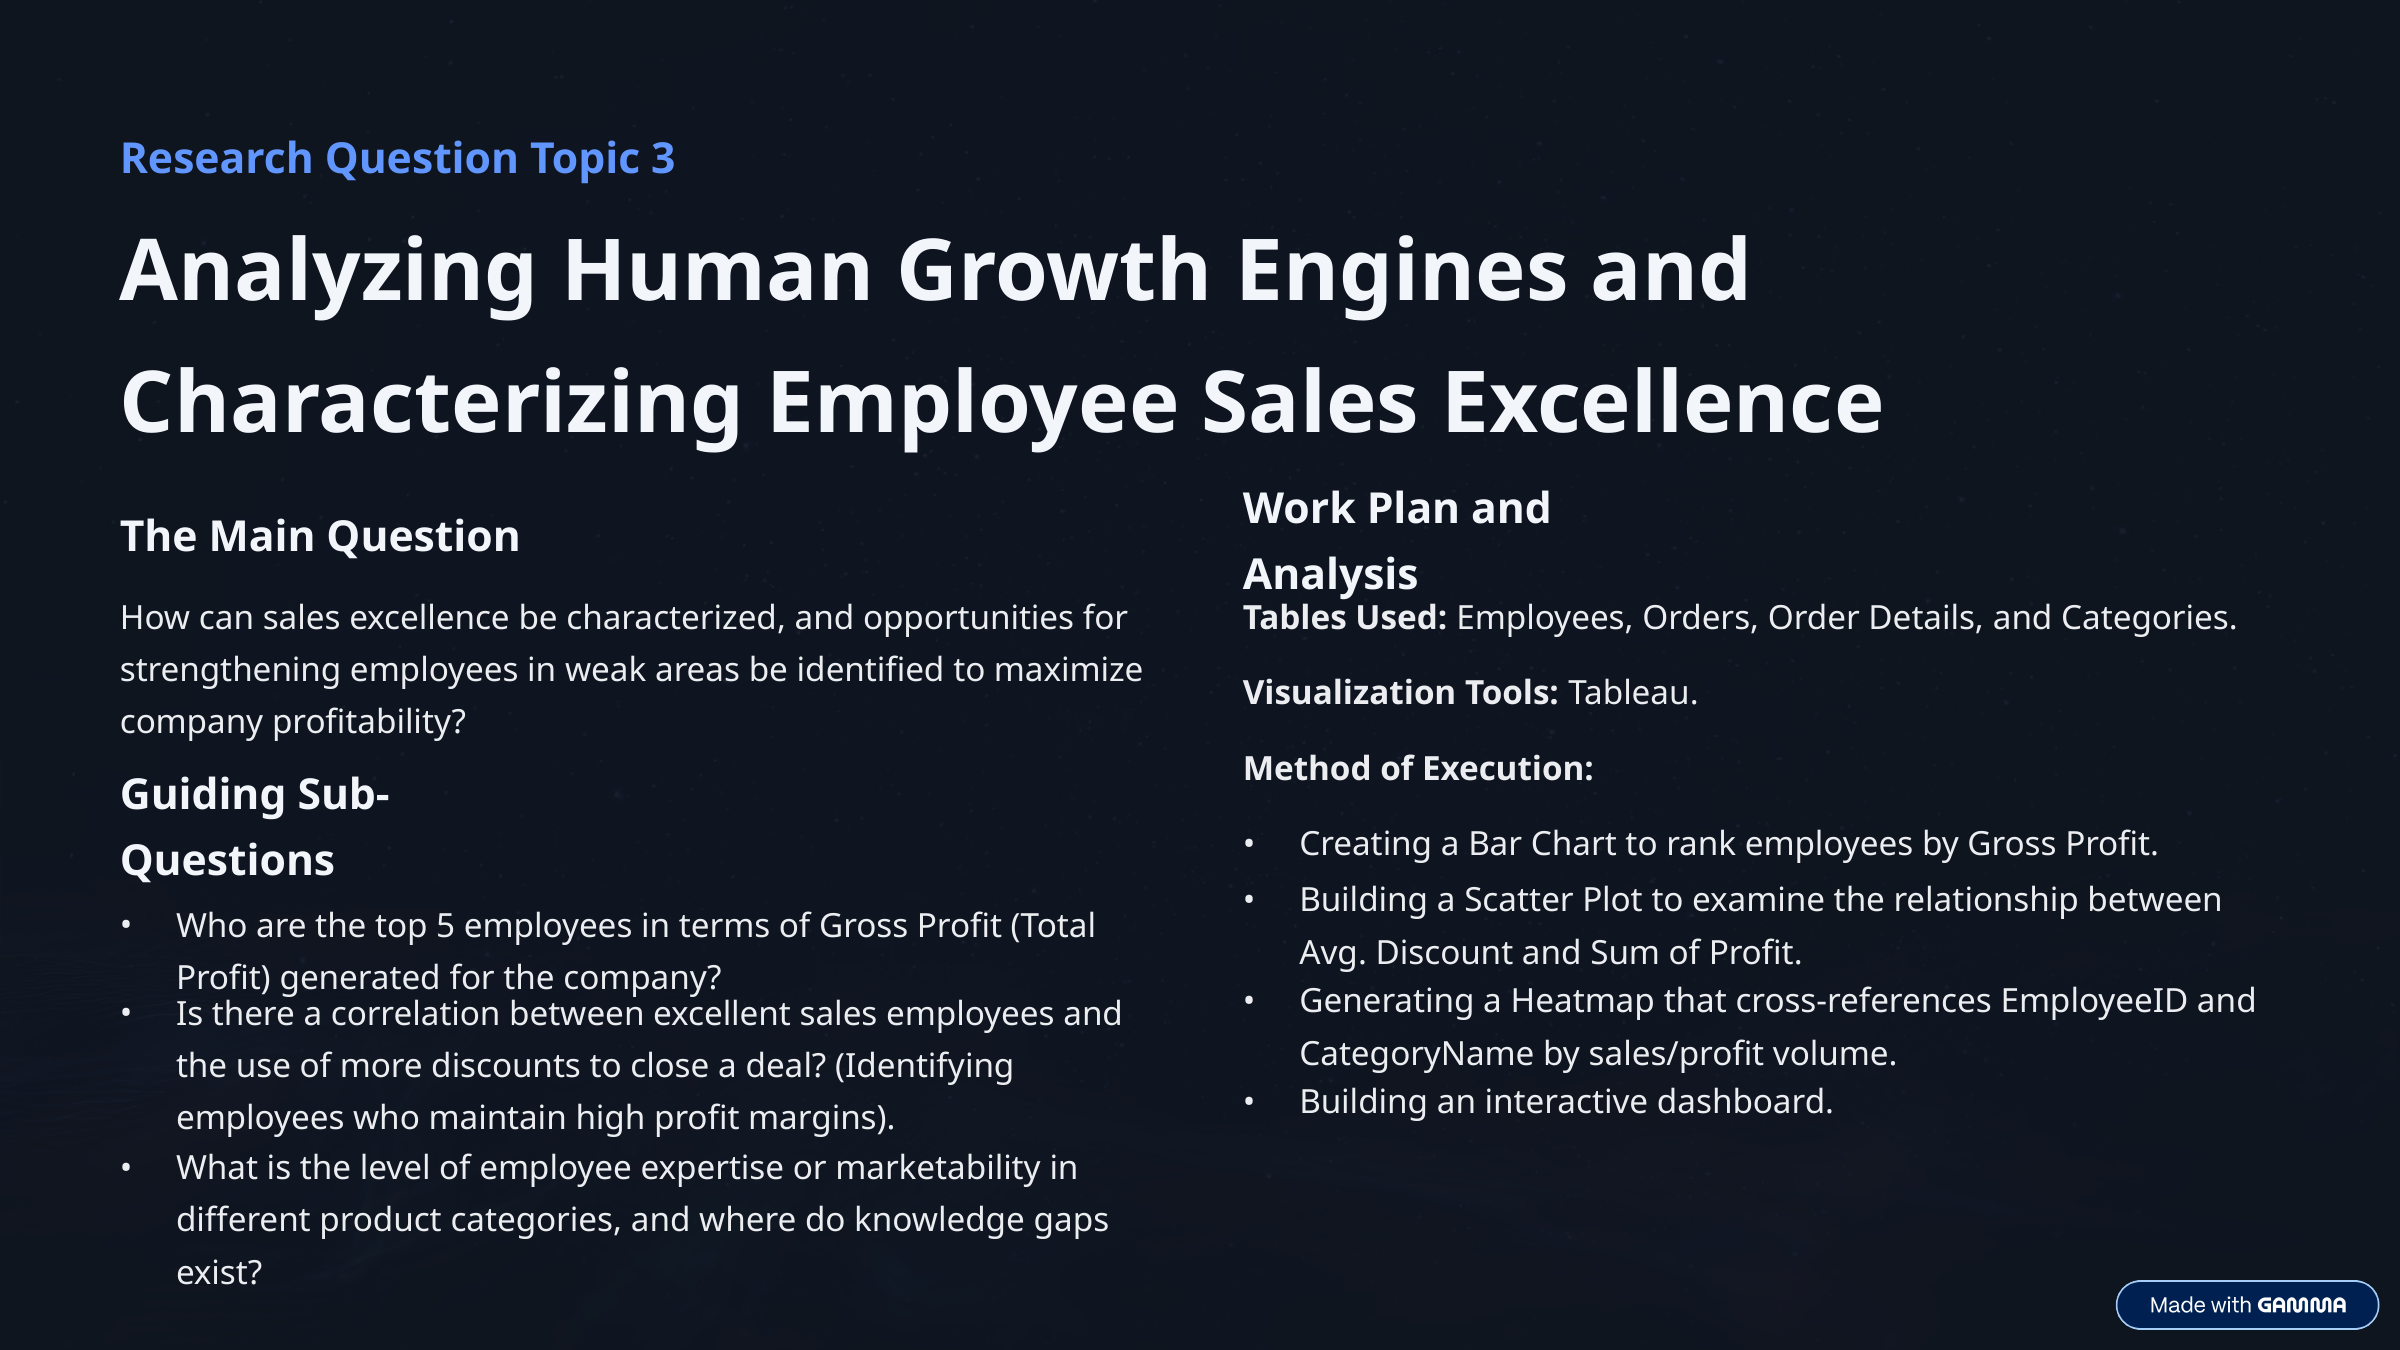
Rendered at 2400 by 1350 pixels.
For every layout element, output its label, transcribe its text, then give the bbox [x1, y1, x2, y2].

picture [2106, 1271, 2389, 1339]
text_box Who are the top 5 employees in terms of Gross Profit (Total Profit) generated for the company? [119, 891, 1159, 979]
text_box The Main Question [119, 493, 549, 550]
text_box Research Question Topic 3 [119, 116, 677, 172]
text_box Analyzing Human Growth Engines and Characterizing Employee Sales Excellence [119, 185, 2281, 409]
text_box Visualization Tools: Tableau. [1242, 659, 2282, 704]
text_box How can sales excellence be characterized, and opportunities for strengthening employees in weak areas be identified to maximize company profitability? [119, 583, 1159, 718]
text_box Work Plan and Analysis [1242, 466, 1734, 522]
text_box What is the level of employee expertise or marketability in different product categories, and where do knowledge gaps exist? [119, 1134, 1159, 1268]
text_box Creating a Bar Chart to rank employees by Gross Profit. [1242, 809, 2282, 855]
text_box Method of Execution: [1242, 734, 2282, 779]
text_box Generating a Heatmap that cross-references EmployeeID and CategoryName by sales/profit volume. [1242, 967, 2282, 1057]
text_box Is there a correlation between excellent sales employees and the use of more discounts to close a deal? (Identifying employees who maintain high profit margins). [119, 979, 1159, 1113]
text_box Guiding Sub-Questions [119, 751, 604, 808]
text_box Building a Scatter Plot to examine the relationship between Avg. Discount and Sum of Profit. [1242, 866, 2282, 956]
text_box Building an interactive dashboard. [1242, 1068, 2282, 1113]
text_box Tables Used: Employees, Orders, Order Details, and Categories. [1242, 583, 2282, 629]
